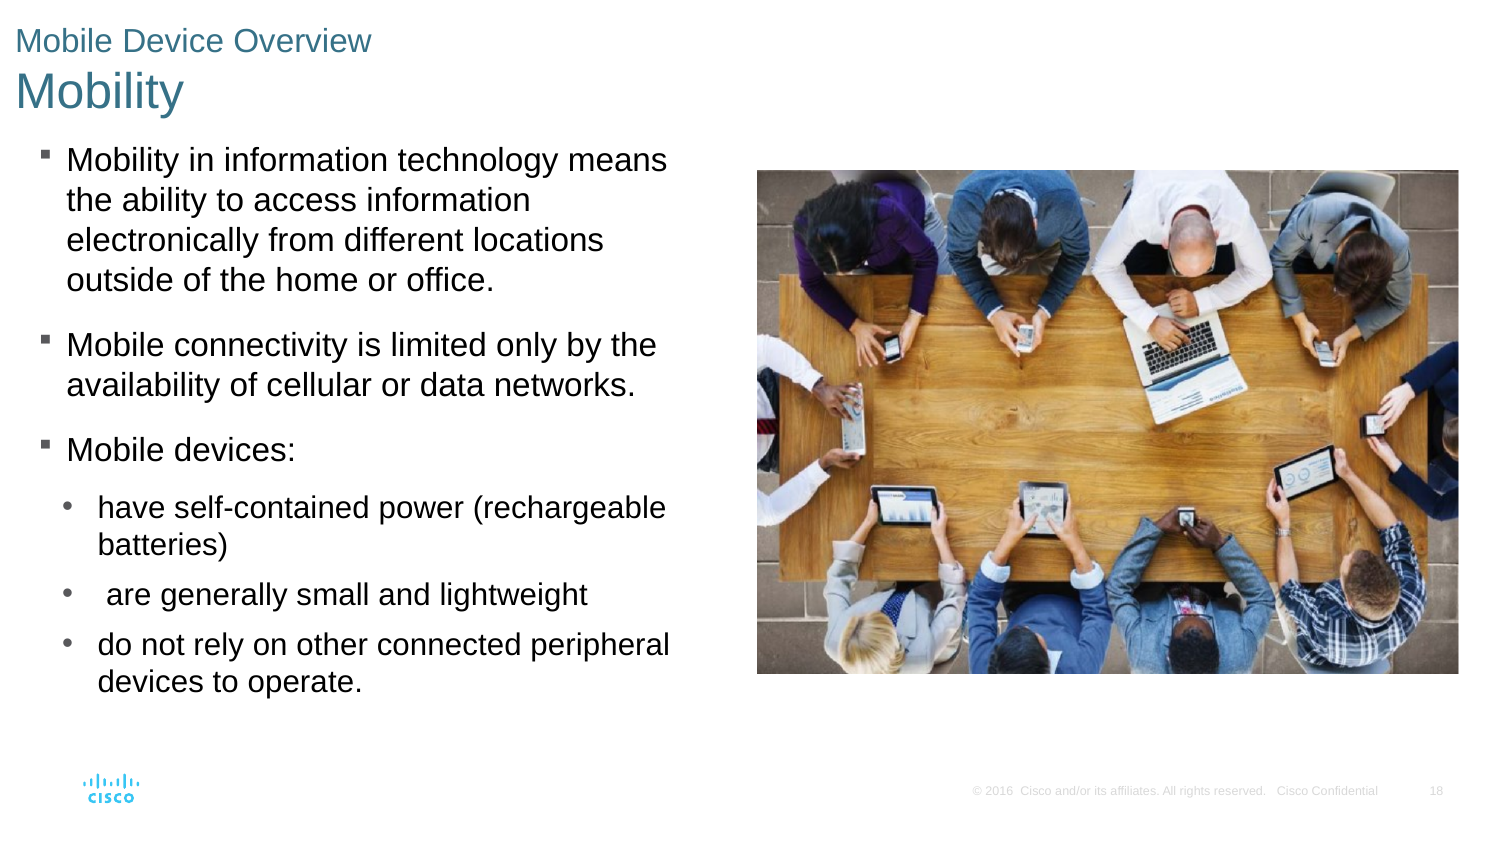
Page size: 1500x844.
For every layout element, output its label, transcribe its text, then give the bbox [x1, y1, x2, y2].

list Mobility in information technology means the ability to access information electronically from different locations outside of the home or office. Mobile connectivity is limited only by the availability of cellular or data networks. Mobile devices: have self-contained power (rechargeable batteries) are generally small and lightweight do not rely on other connected peripheral devices to operate. [23, 131, 716, 749]
title Mobile Device Overview Mobility [0, 6, 1500, 131]
picture [757, 170, 1459, 674]
